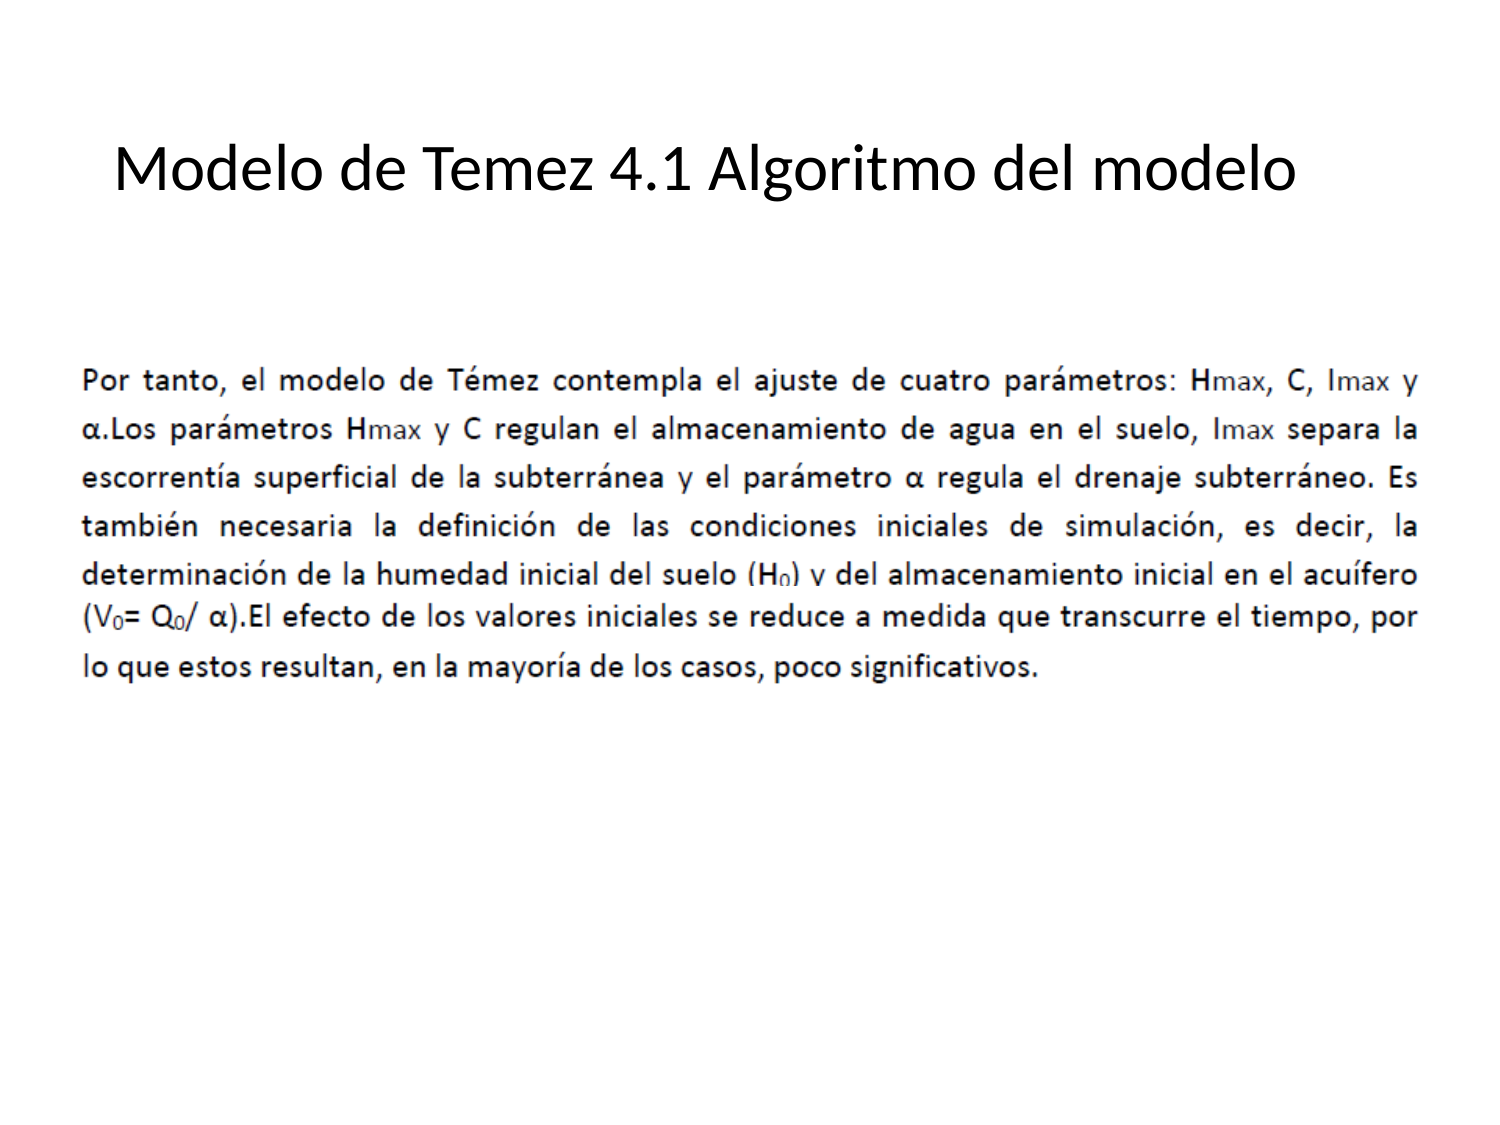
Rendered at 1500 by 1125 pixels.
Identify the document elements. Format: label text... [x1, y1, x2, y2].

text_box Modelo de Temez 4.1 Algoritmo del modelo [98, 70, 1449, 258]
picture [66, 361, 1434, 704]
